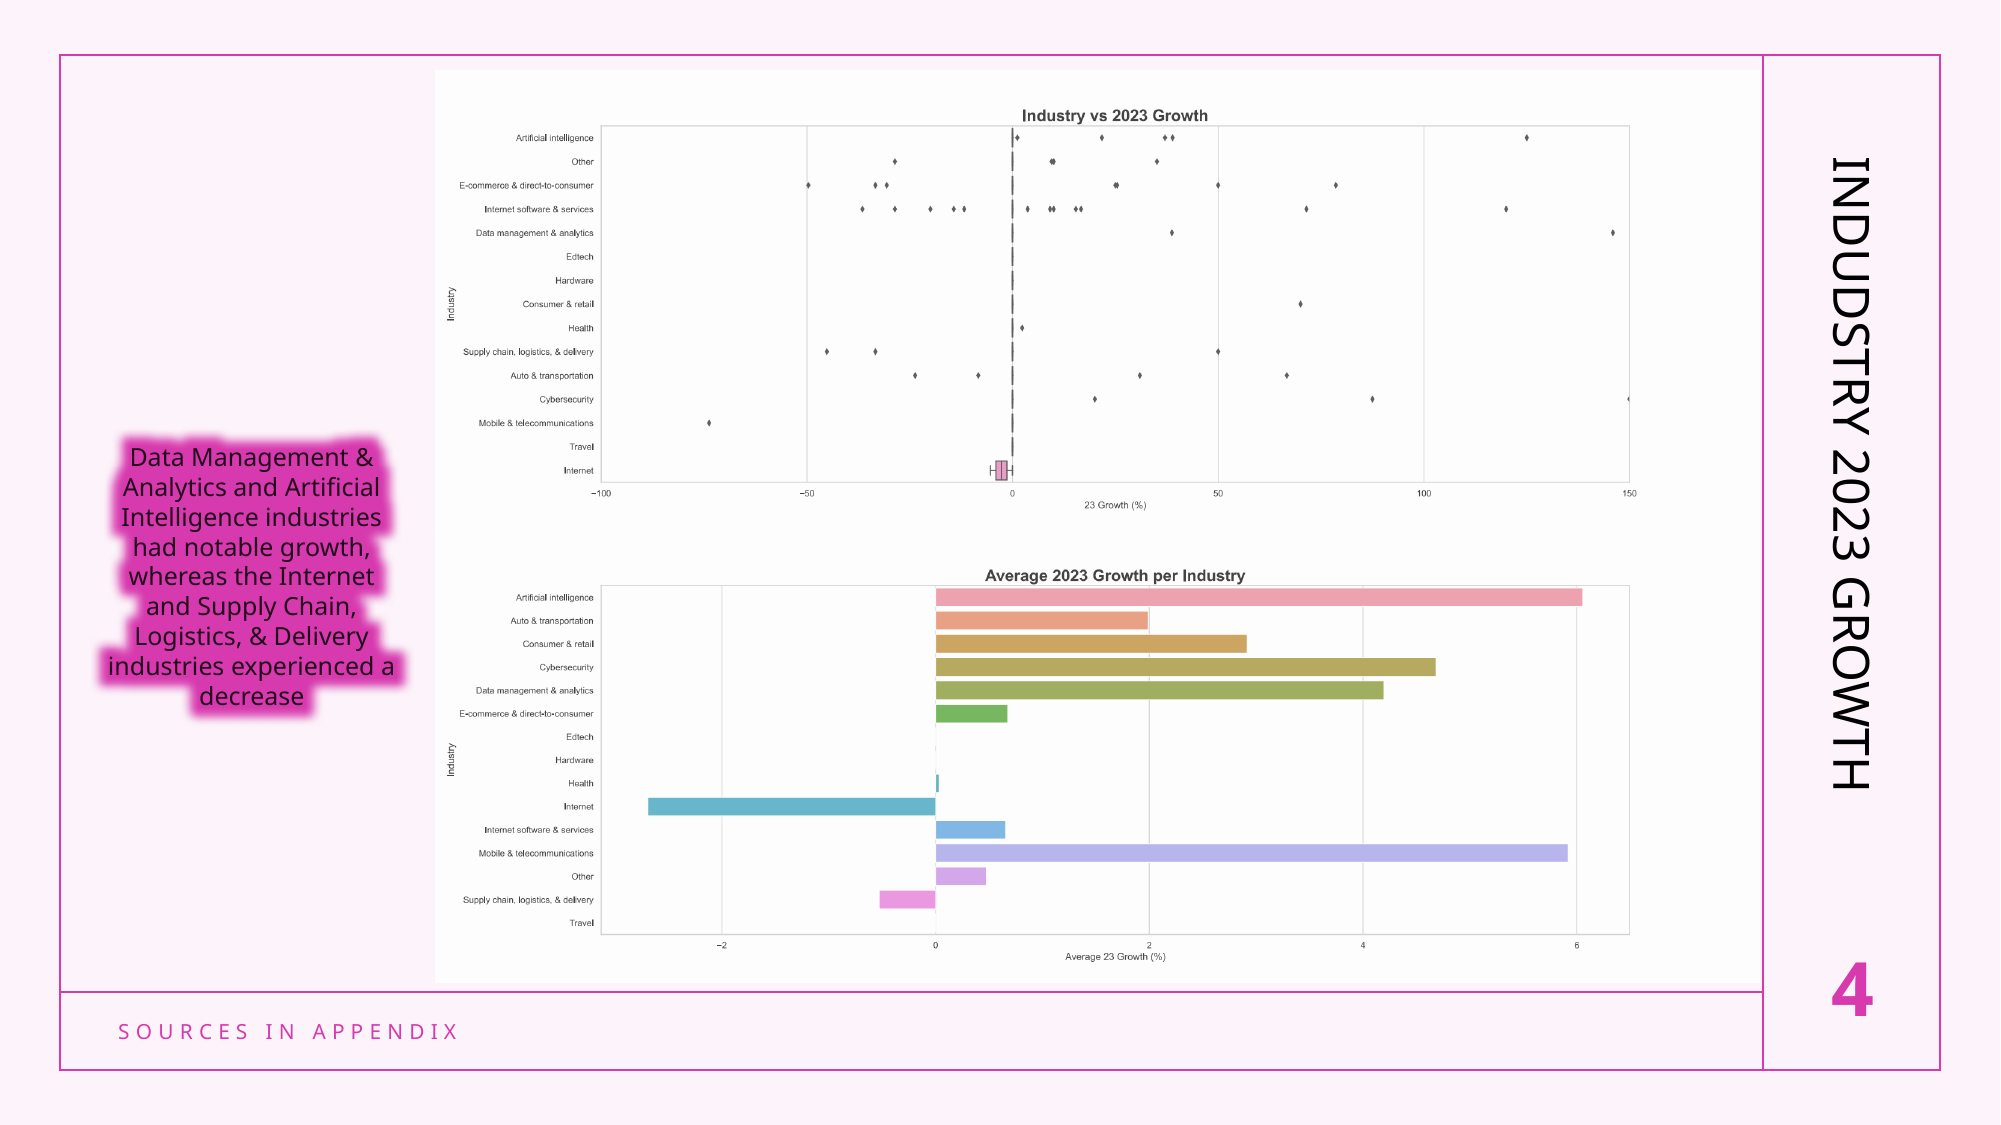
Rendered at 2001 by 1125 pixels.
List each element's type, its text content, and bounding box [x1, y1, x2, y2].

slide_number 4 [1775, 930, 1932, 1055]
text_box Data Management & Analytics and Artificial Intelligence industries had notable growth, whereas the Internet and Supply Chain, Logistics, & Delivery industries experienced a decrease [92, 433, 412, 718]
text_box INDUDSTRY 2023 GROWTH [1807, 142, 1899, 983]
slide_number Sources in appendix [103, 1007, 621, 1055]
picture [435, 70, 1760, 983]
